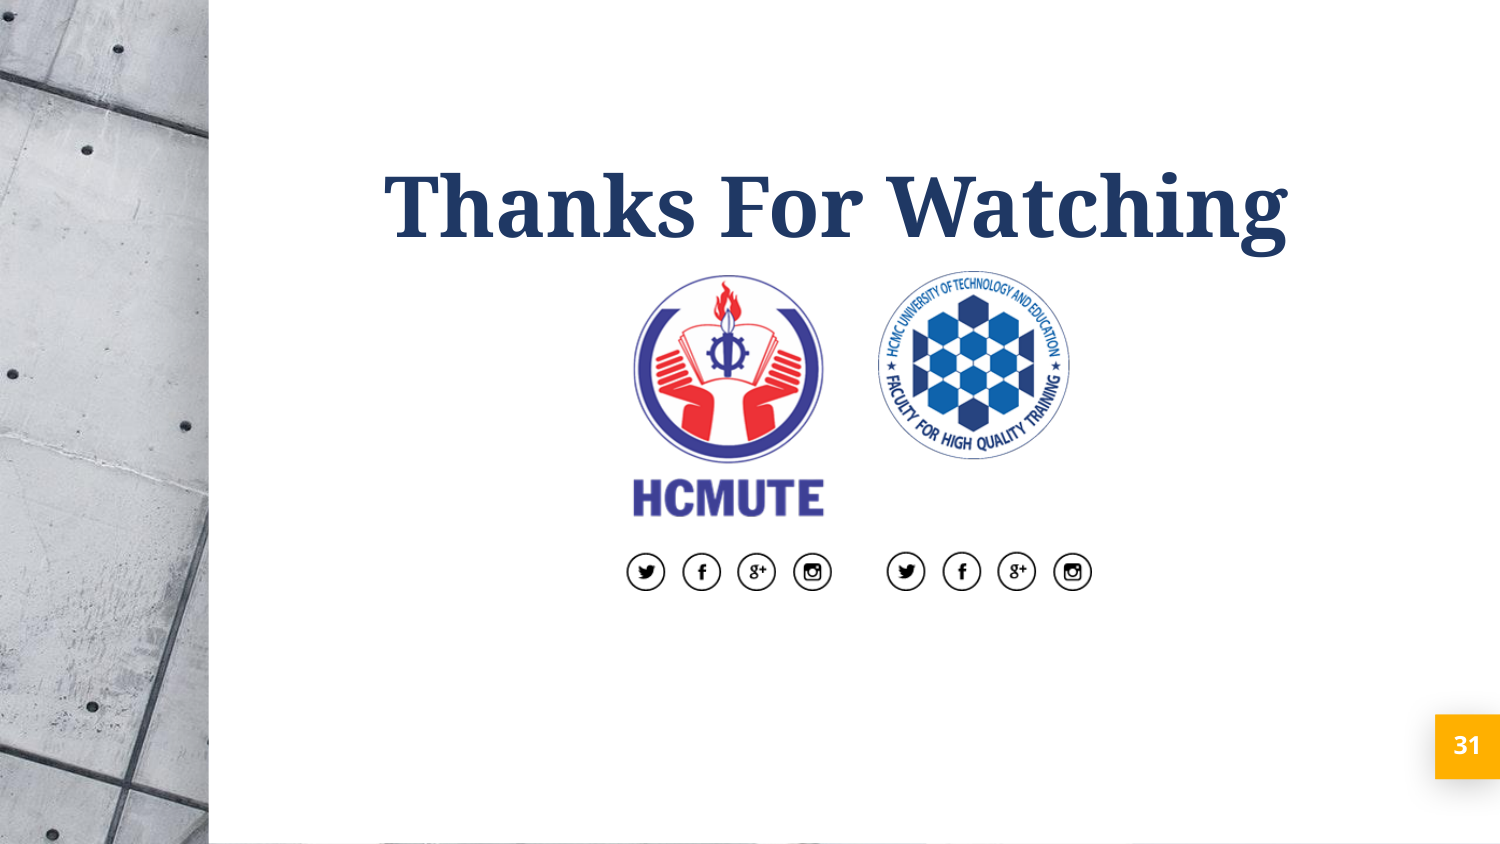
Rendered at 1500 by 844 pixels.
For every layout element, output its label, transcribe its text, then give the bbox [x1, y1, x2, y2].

picture [0, 0, 208, 844]
slide_number 31 [1435, 714, 1500, 780]
picture [619, 271, 1092, 591]
text_box Thanks For Watching [360, 147, 1314, 261]
